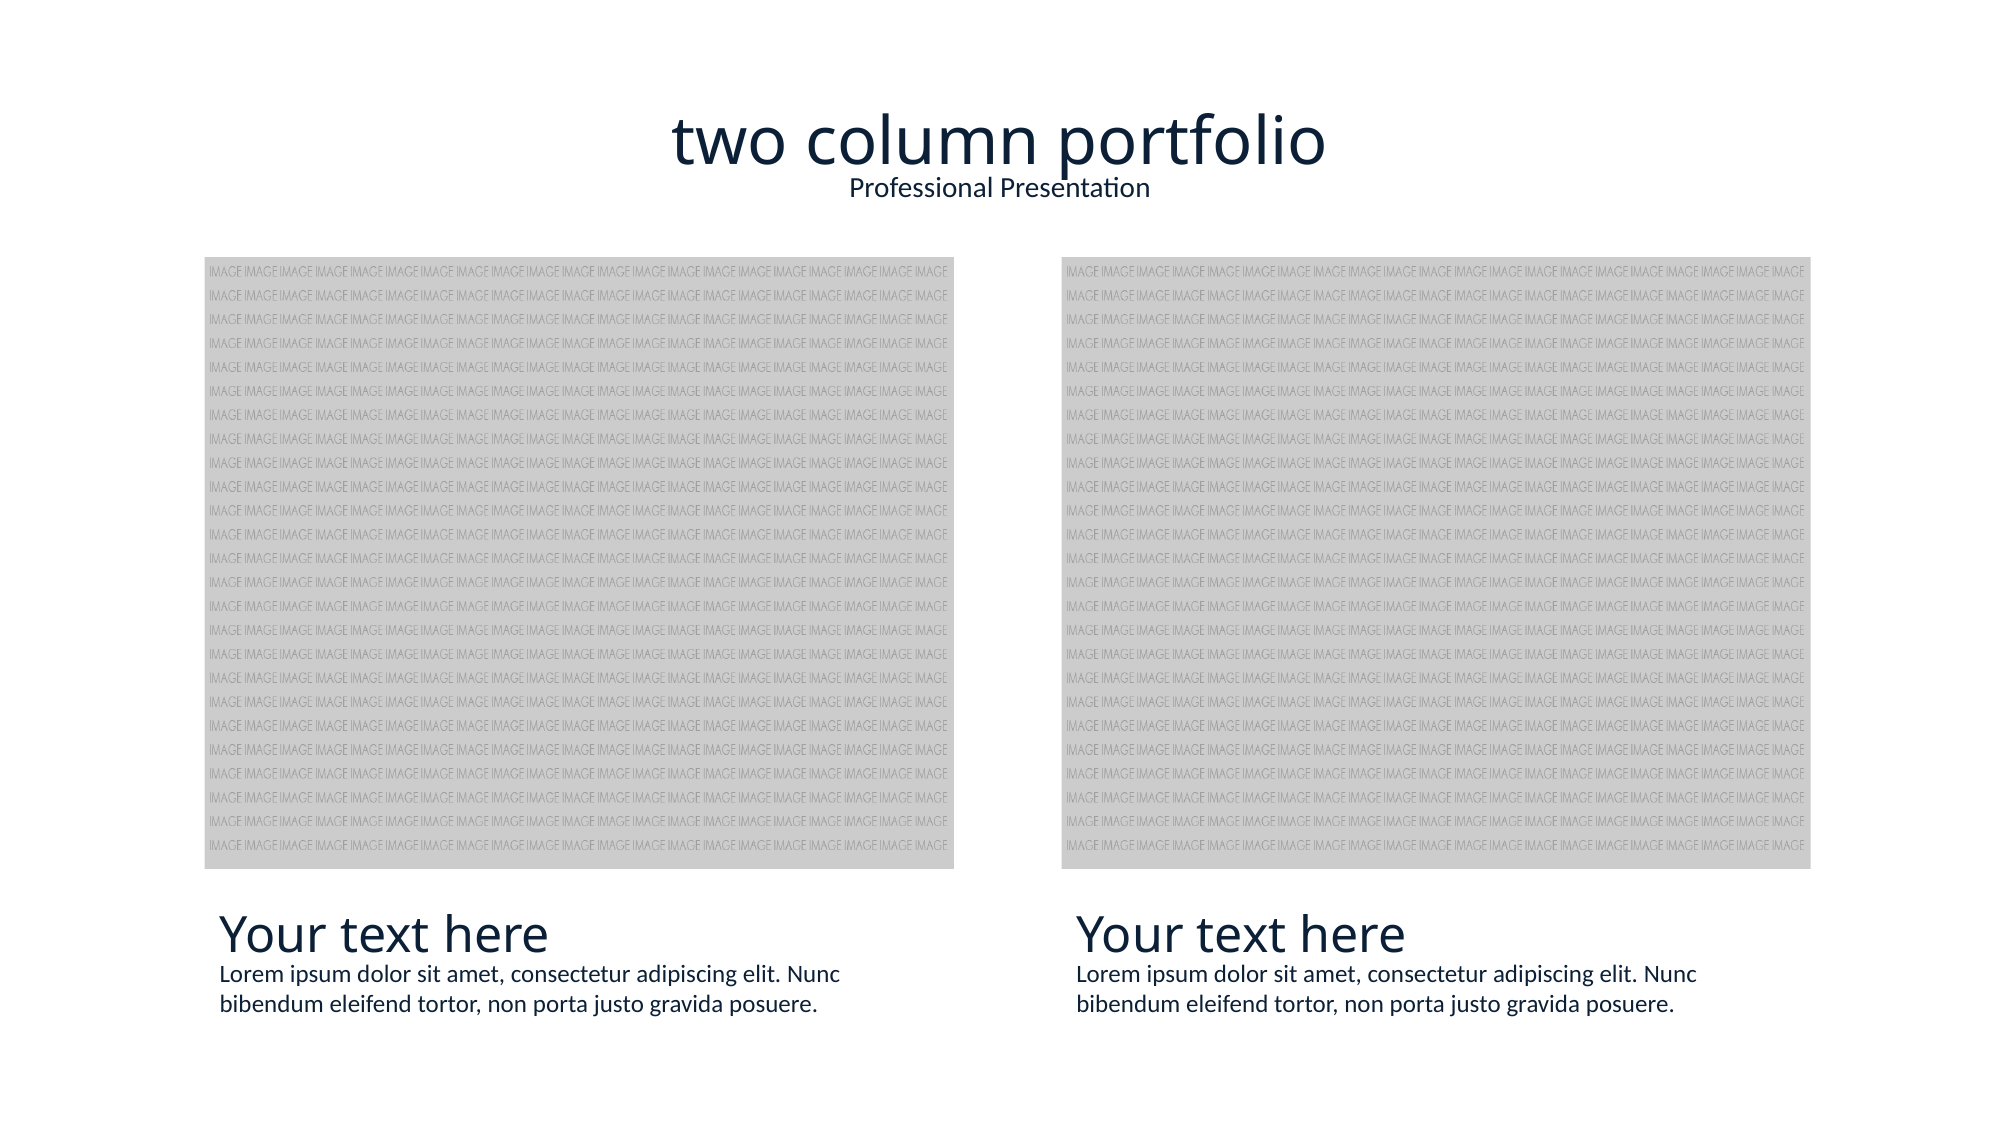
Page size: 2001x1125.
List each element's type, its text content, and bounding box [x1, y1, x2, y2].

text_box Lorem ipsum dolor sit amet, consectetur adipiscing elit. Nunc bibendum eleifend tortor, non porta justo gravida posuere. [1061, 971, 1811, 1025]
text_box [132, 90, 1868, 212]
text_box [204, 256, 955, 869]
text_box Lorem ipsum dolor sit amet, consectetur adipiscing elit. Nunc bibendum eleifend tortor, non porta justo gravida posuere. [204, 971, 954, 1025]
text_box Your text here [204, 895, 954, 971]
text_box [1061, 256, 1812, 869]
text_box Your text here [1061, 895, 1811, 971]
